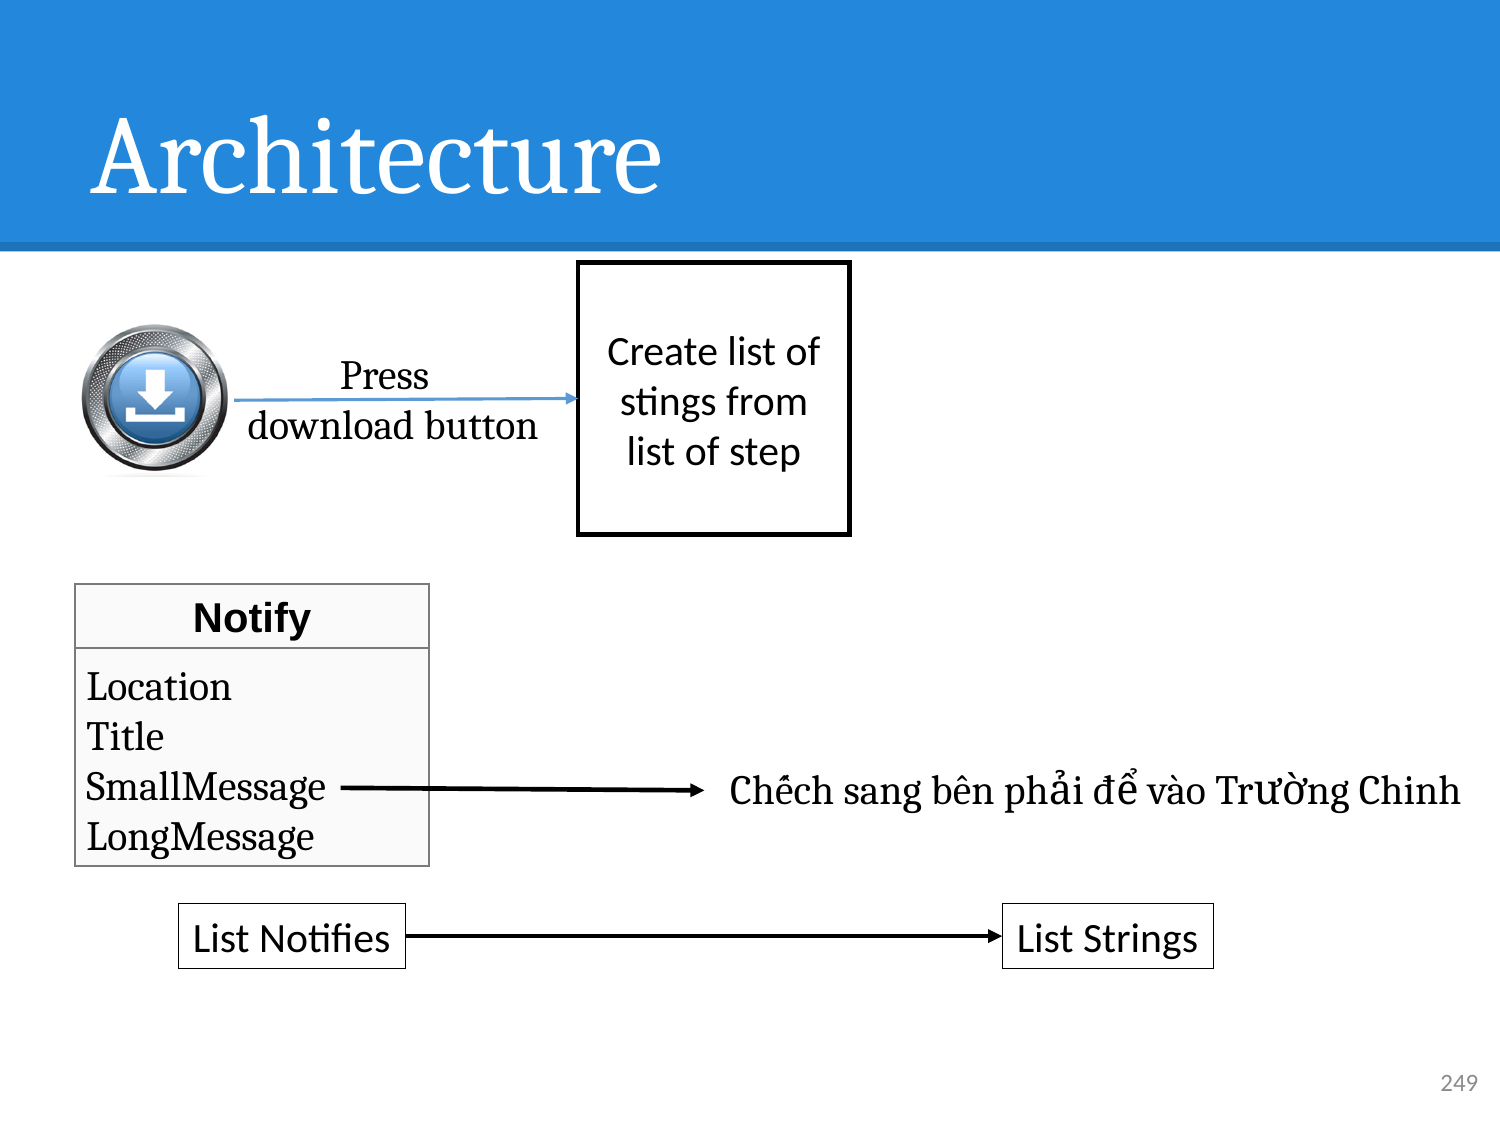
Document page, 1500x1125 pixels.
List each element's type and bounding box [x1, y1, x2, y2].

text_box [178, 903, 406, 969]
text_box [715, 755, 1477, 820]
text_box [234, 262, 851, 535]
text_box [1002, 903, 1214, 969]
text_box [74, 584, 705, 866]
picture [74, 324, 235, 477]
title [75, 45, 1425, 233]
slide_number [1403, 1038, 1494, 1125]
